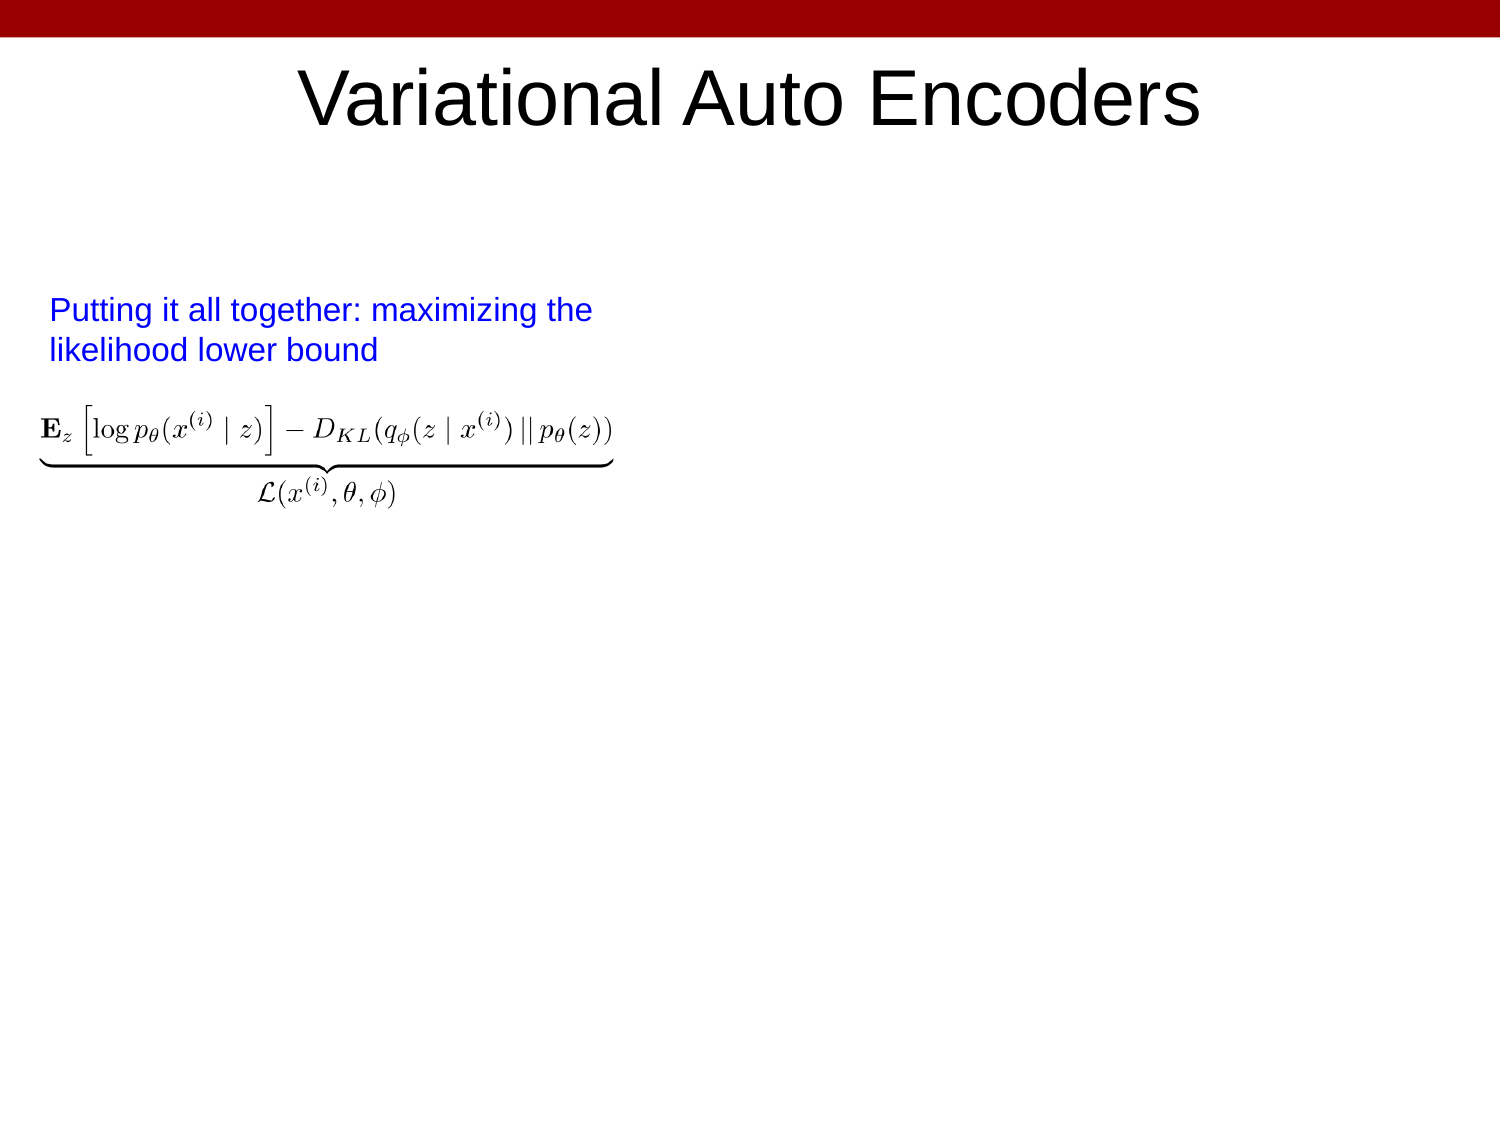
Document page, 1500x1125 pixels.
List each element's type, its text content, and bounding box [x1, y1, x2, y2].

text_box Variational Auto Encoders [112, 37, 1388, 150]
text_box Putting it all together: maximizing the likelihood lower bound [34, 273, 655, 376]
picture [36, 396, 614, 514]
